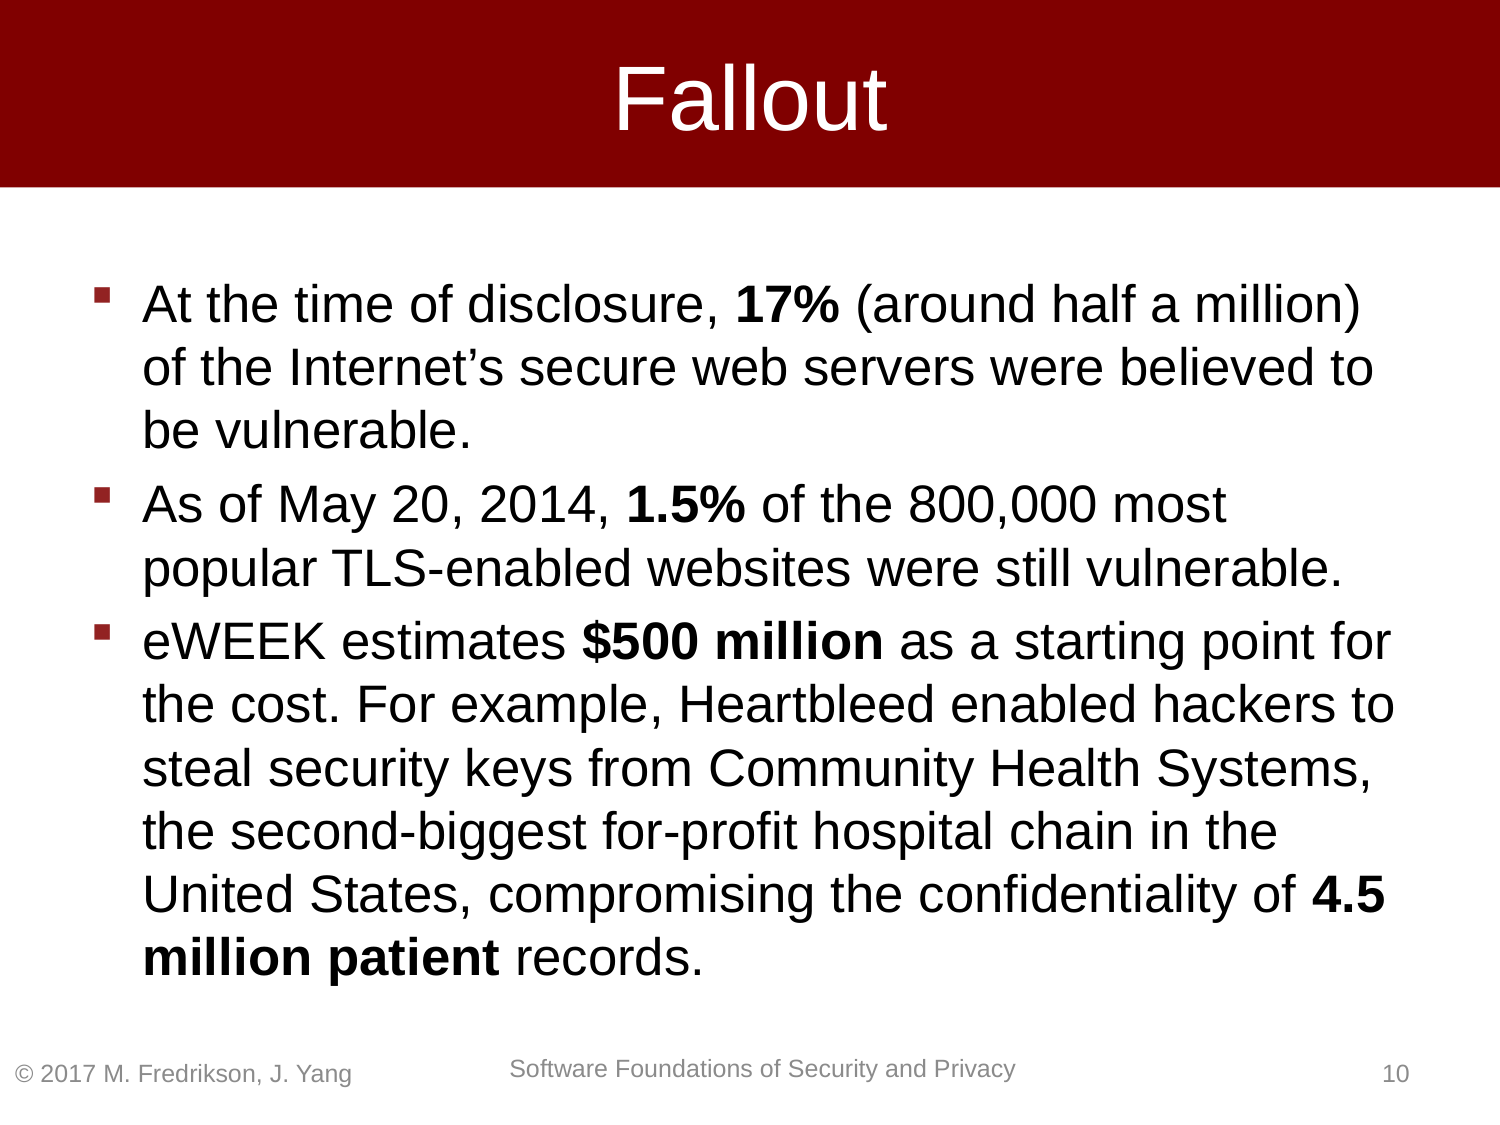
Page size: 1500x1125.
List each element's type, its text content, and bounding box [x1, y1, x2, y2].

title Fallout [0, 0, 1500, 188]
slide_number 9 [1074, 1042, 1425, 1103]
footer © 2017 M. Fredrikson, J. Yang [0, 1042, 475, 1103]
list At the time of disclosure, 17% (around half a million) of the Internet’s secure web servers were believed to be vulnerable. As of May 20, 2014, 1.5% of the 800,000 most popular TLS-enabled websites were still vulnerable. eWEEK estimates $500 million as a starting point for the cost. For example, Heartbleed enabled hackers to steal security keys from Community Health Systems, the second-biggest for-profit hospital chain in the United States, compromising the confidentiality of 4.5 million patient records. [75, 262, 1425, 1005]
